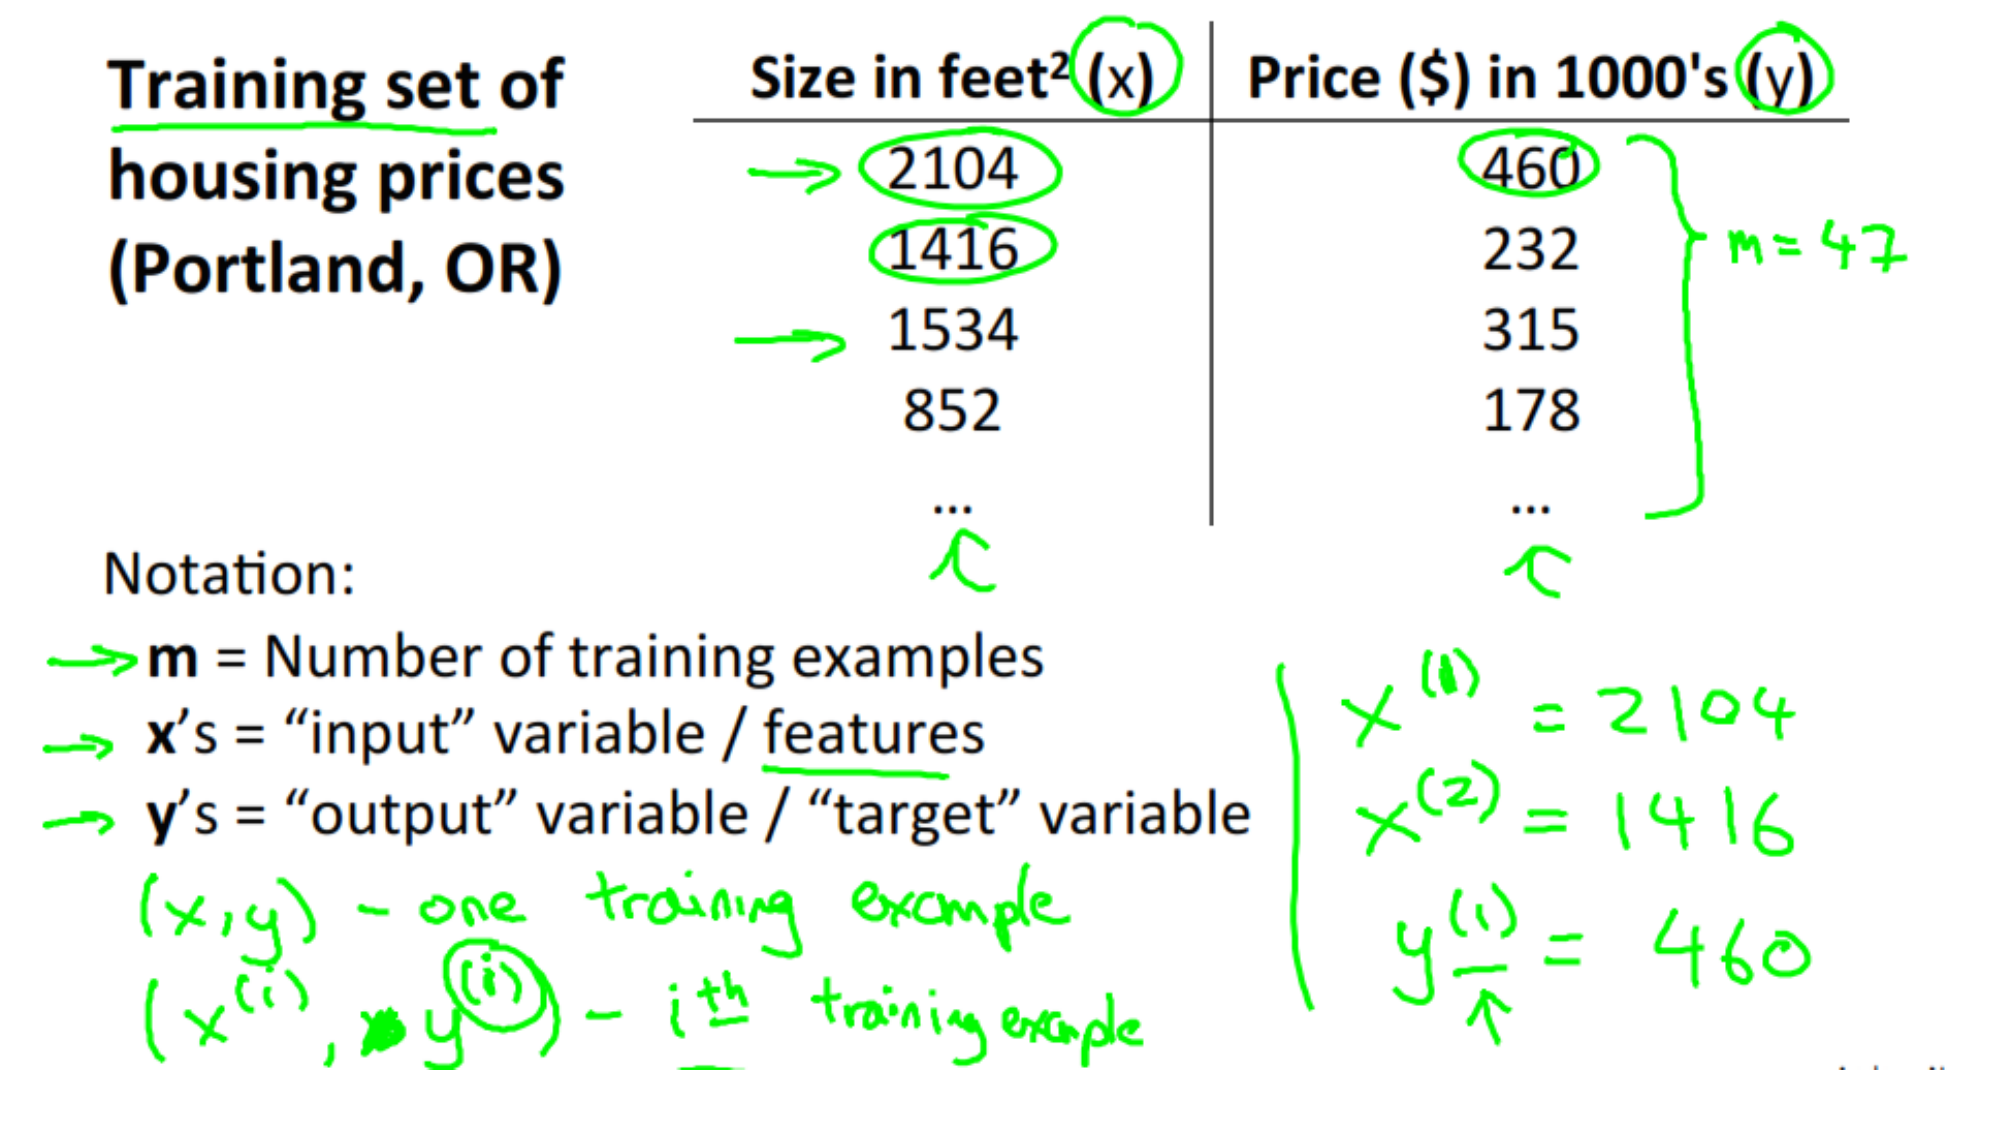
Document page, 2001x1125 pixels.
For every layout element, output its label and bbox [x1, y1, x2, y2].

list [0, 0, 1947, 1070]
